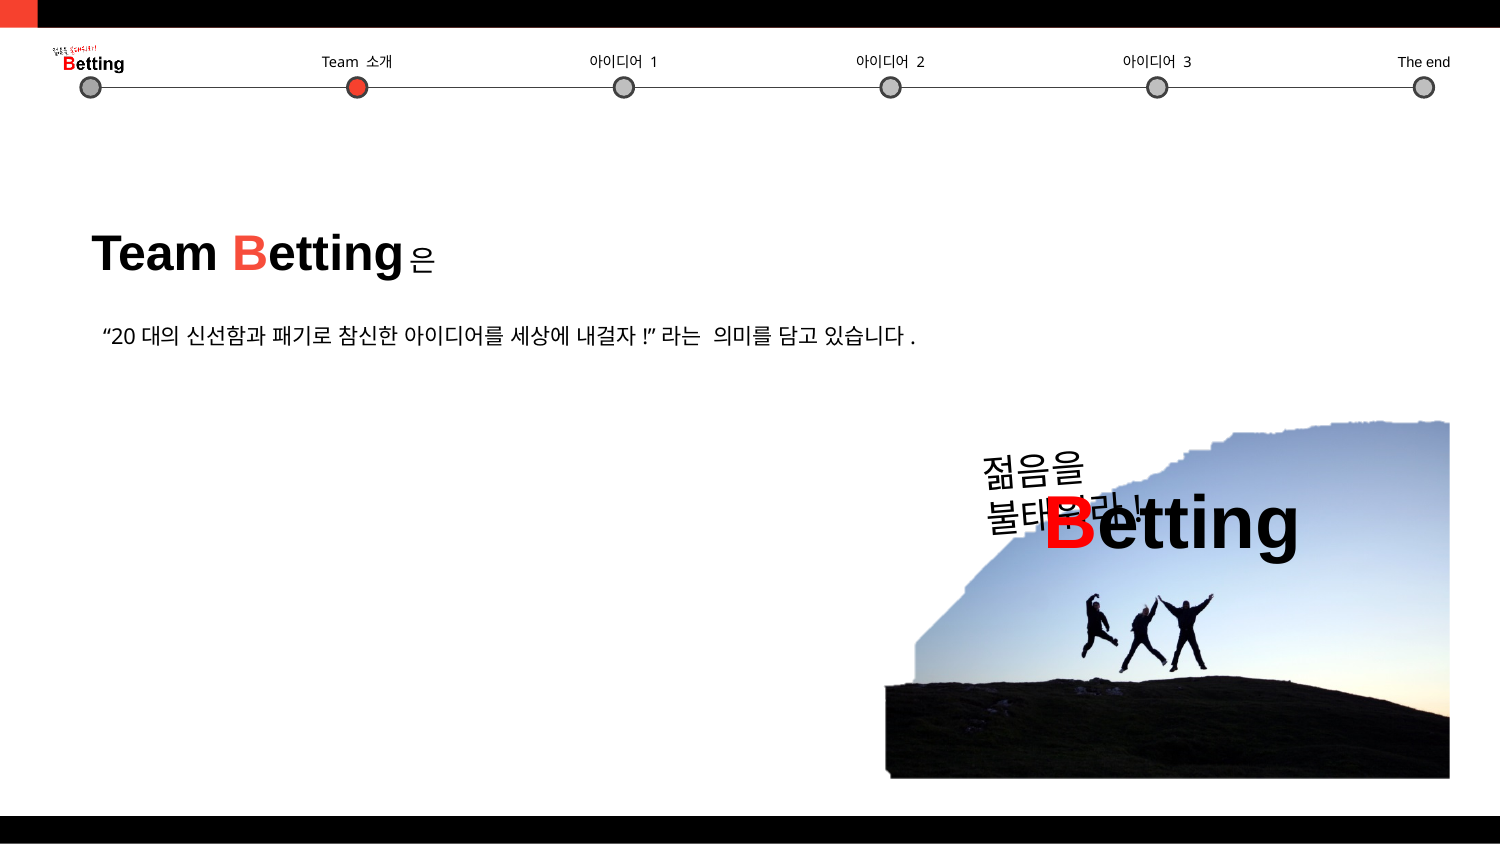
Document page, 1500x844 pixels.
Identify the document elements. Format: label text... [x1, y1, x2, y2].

text_box “20대의 신선함과 패기로 참신한 아이디어를 세상에 내걸자!”라는 의미를 담고 있습니다. [88, 315, 1004, 458]
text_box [817, 415, 1450, 779]
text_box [76, 212, 584, 286]
picture [46, 39, 135, 84]
